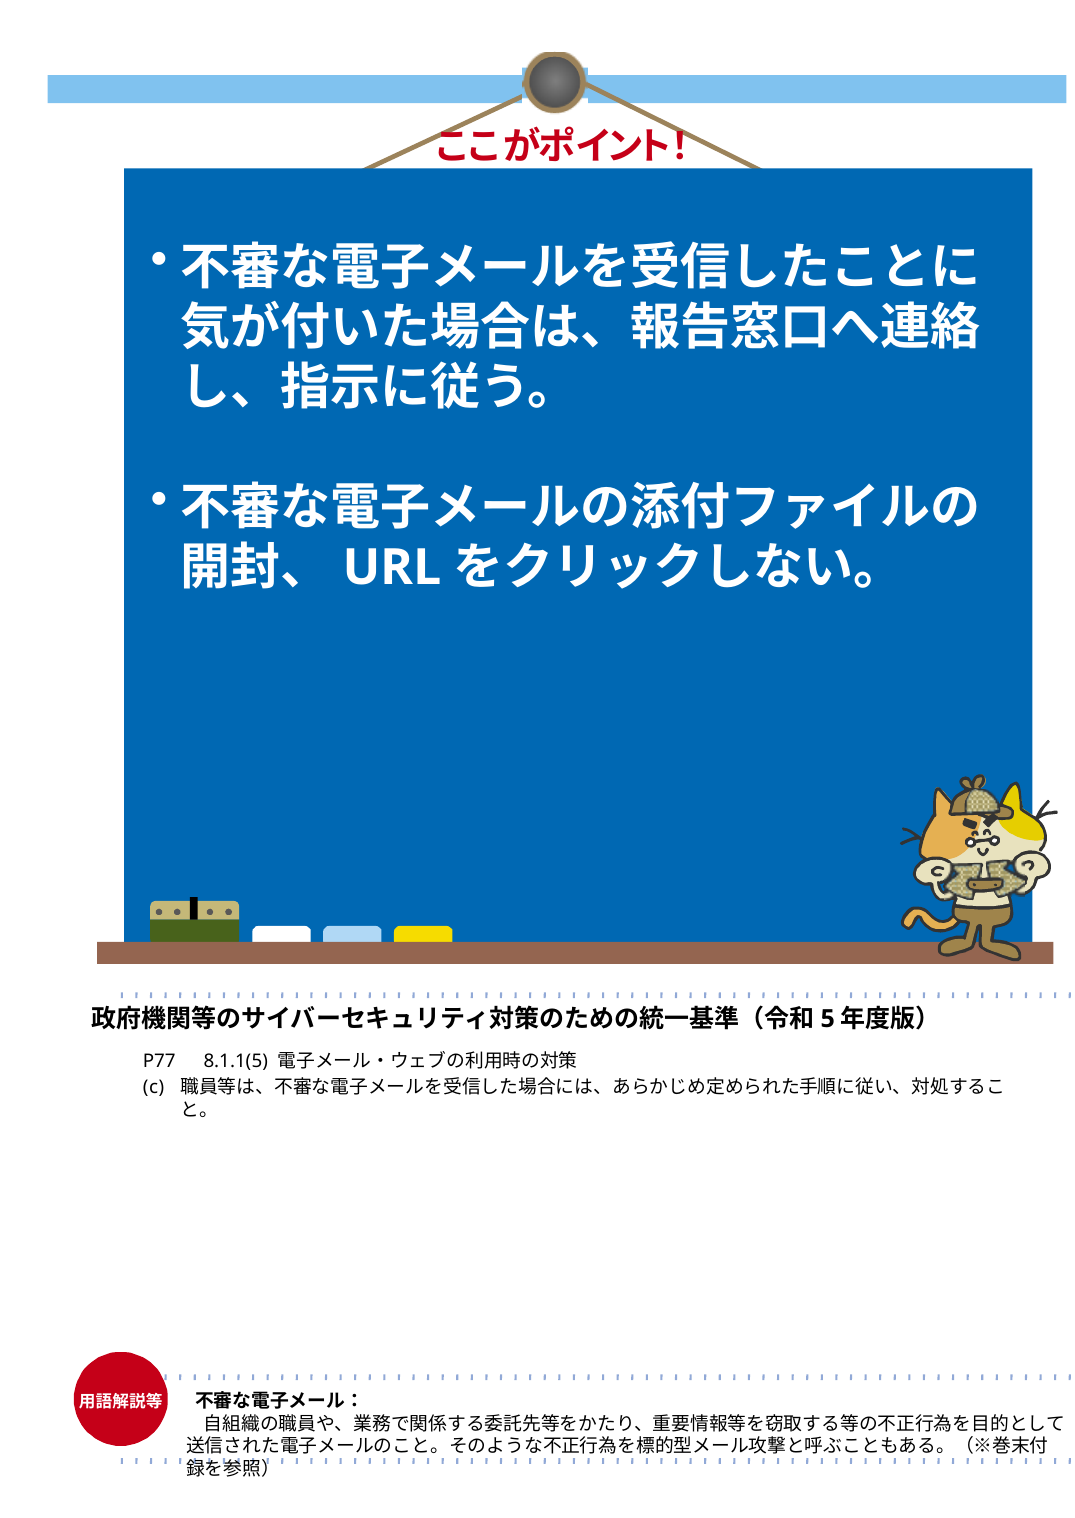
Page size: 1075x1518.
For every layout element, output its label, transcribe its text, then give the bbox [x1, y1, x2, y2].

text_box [46, 51, 1071, 1470]
text_box 不審な電子メール： 自組織の職員や、業務で関係する委託先等をかたり、重要情報等を窃取する等の不正行為を目的として送信された電子メールのこと。そのような不正行為を標的型メール攻撃と呼ぶこともある。（※巻末付録を参照） [171, 1381, 1075, 1487]
